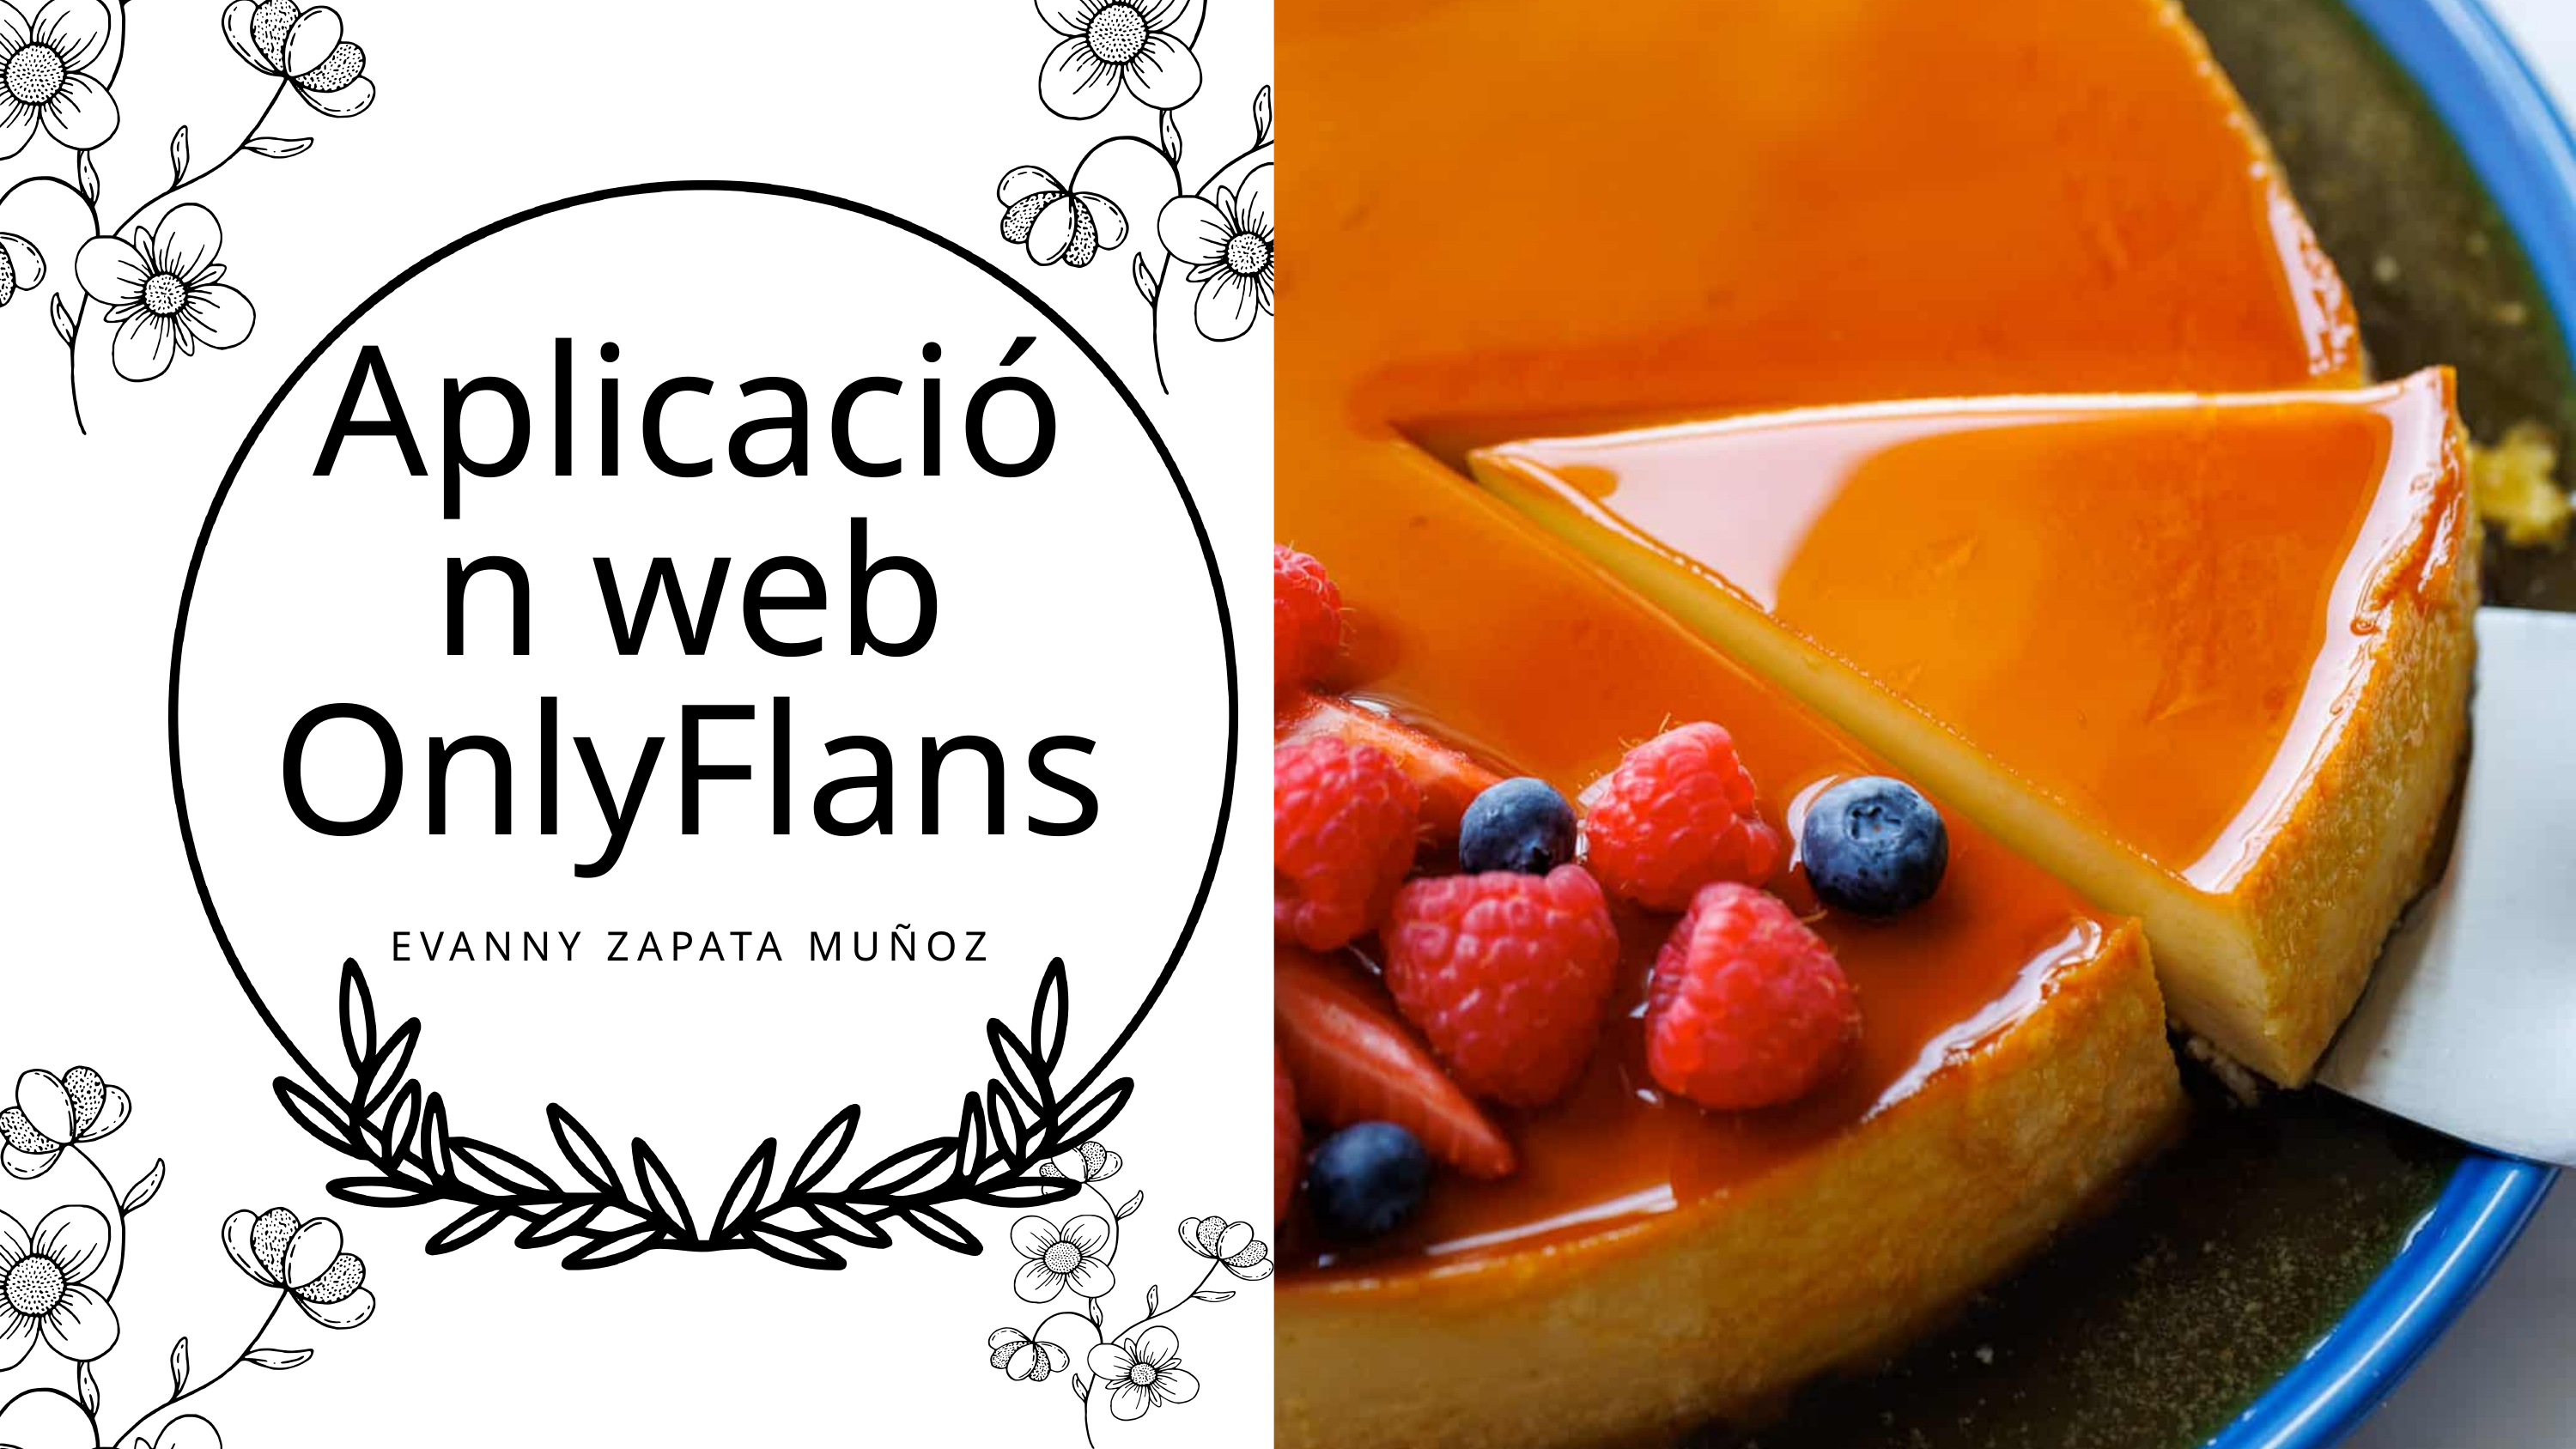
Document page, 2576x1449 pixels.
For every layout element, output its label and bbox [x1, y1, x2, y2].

text_box [1273, 0, 2576, 1449]
text_box [268, 313, 1111, 967]
text_box [987, 1141, 1273, 1449]
text_box [0, 1065, 376, 1449]
text_box [0, 0, 376, 435]
text_box [137, 395, 1273, 1271]
text_box [376, 177, 996, 312]
text_box [996, 0, 1273, 395]
